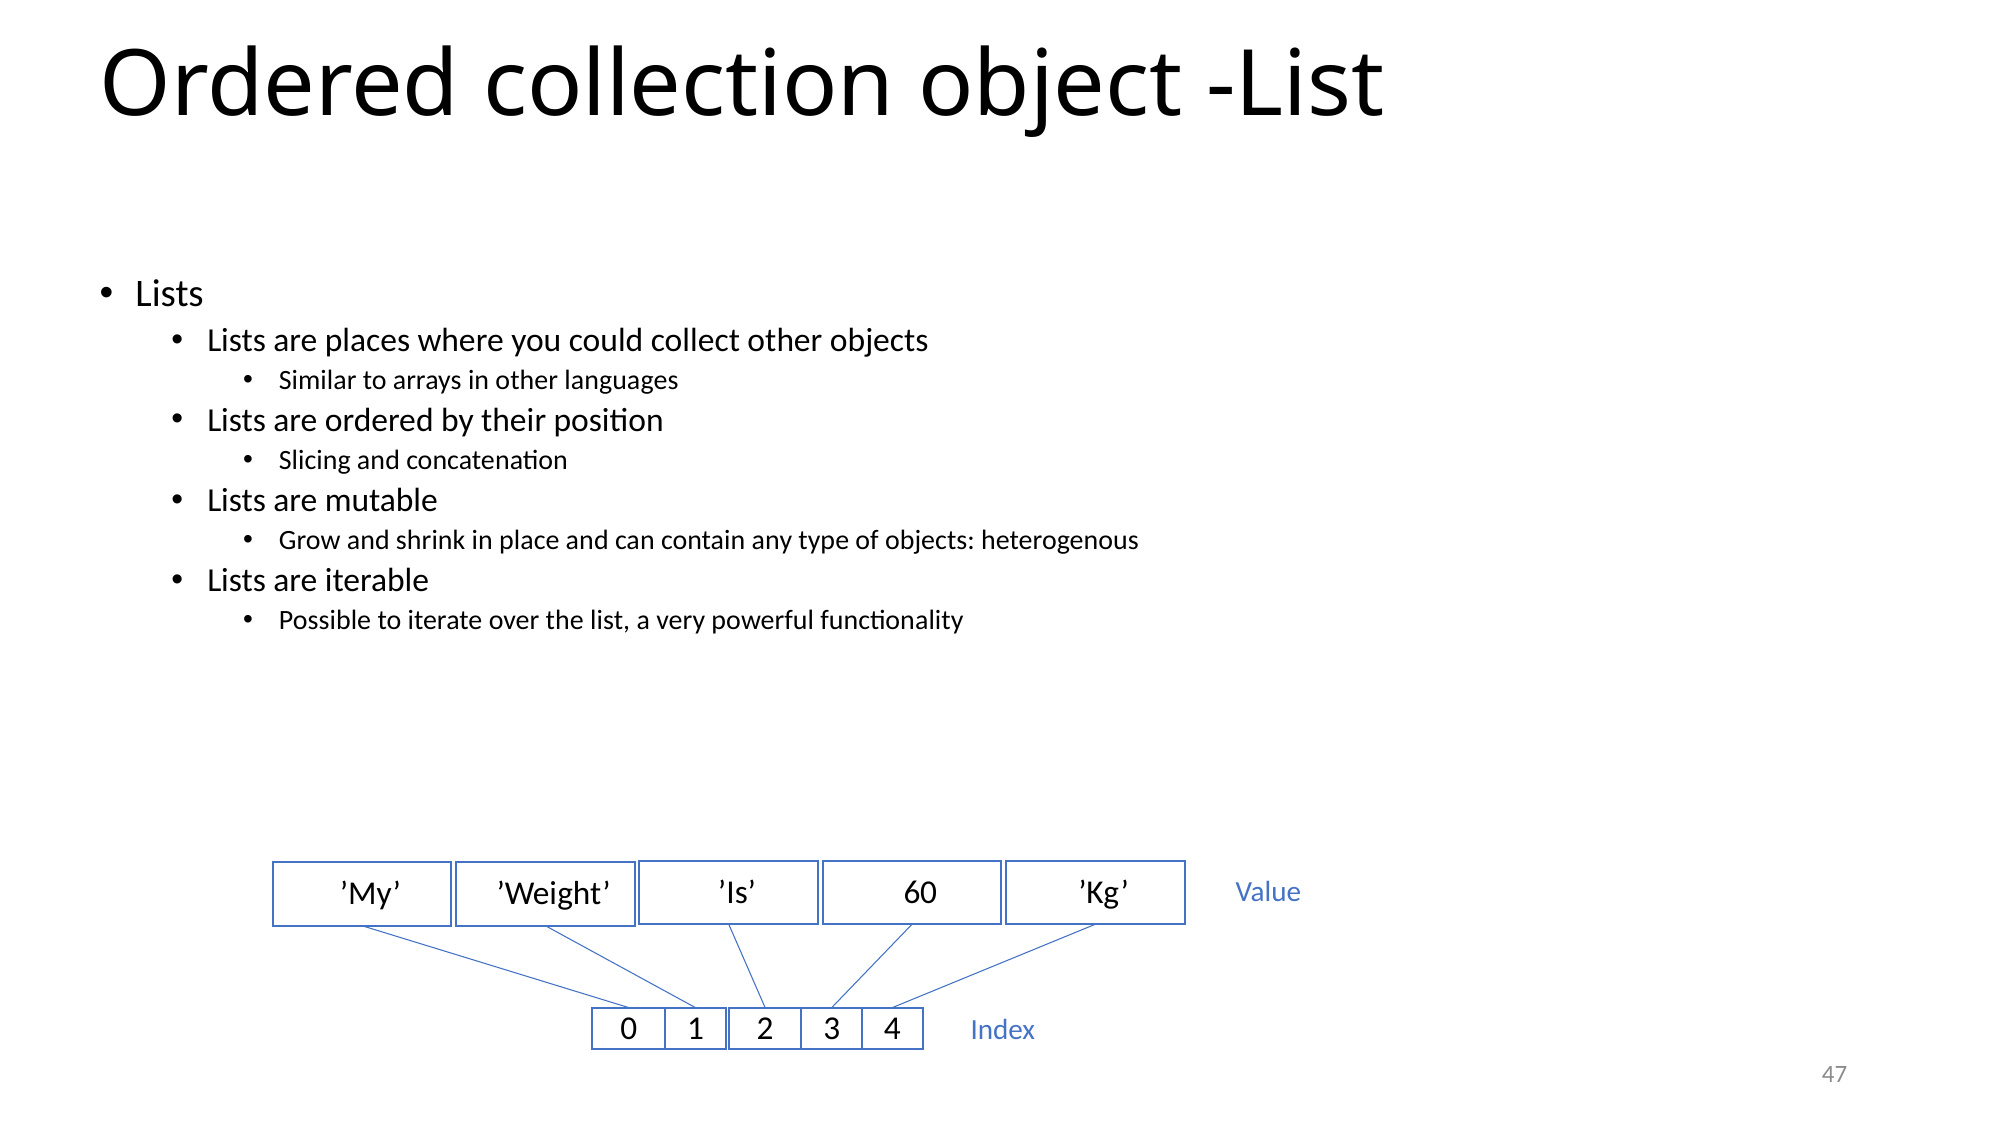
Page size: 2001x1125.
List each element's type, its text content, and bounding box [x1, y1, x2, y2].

text_box 4 [861, 1008, 924, 1050]
list Lists Lists are places where you could collect other objects Similar to arrays in other languages Lists are ordered by their position Slicing and concatenation Lists are mutable Grow and shrink in place and can contain any type of objects: heterogenous Lists are iterable Possible to iterate over the list, a very powerful functionality [84, 265, 1916, 646]
slide_number 47 [1412, 1042, 1863, 1103]
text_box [362, 925, 545, 1008]
text_box 1 [664, 1007, 727, 1050]
title Ordered collection object -List [84, 0, 1822, 172]
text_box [892, 924, 1096, 1008]
text_box ’’’Weight’ [455, 861, 636, 925]
text_box 0 [591, 1008, 664, 1050]
text_box 2 [728, 1007, 800, 1050]
text_box ’’’My’ [272, 861, 452, 927]
text_box ’’’Kg’ [1005, 860, 1186, 925]
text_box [728, 924, 766, 1008]
text_box Value [1220, 868, 1443, 916]
text_box Index [955, 1006, 1178, 1054]
text_box ’’’Is’ [638, 860, 819, 925]
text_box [545, 925, 696, 1008]
text_box ’’60 [822, 860, 1002, 925]
text_box 3 [800, 1007, 861, 1050]
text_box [831, 924, 892, 1008]
